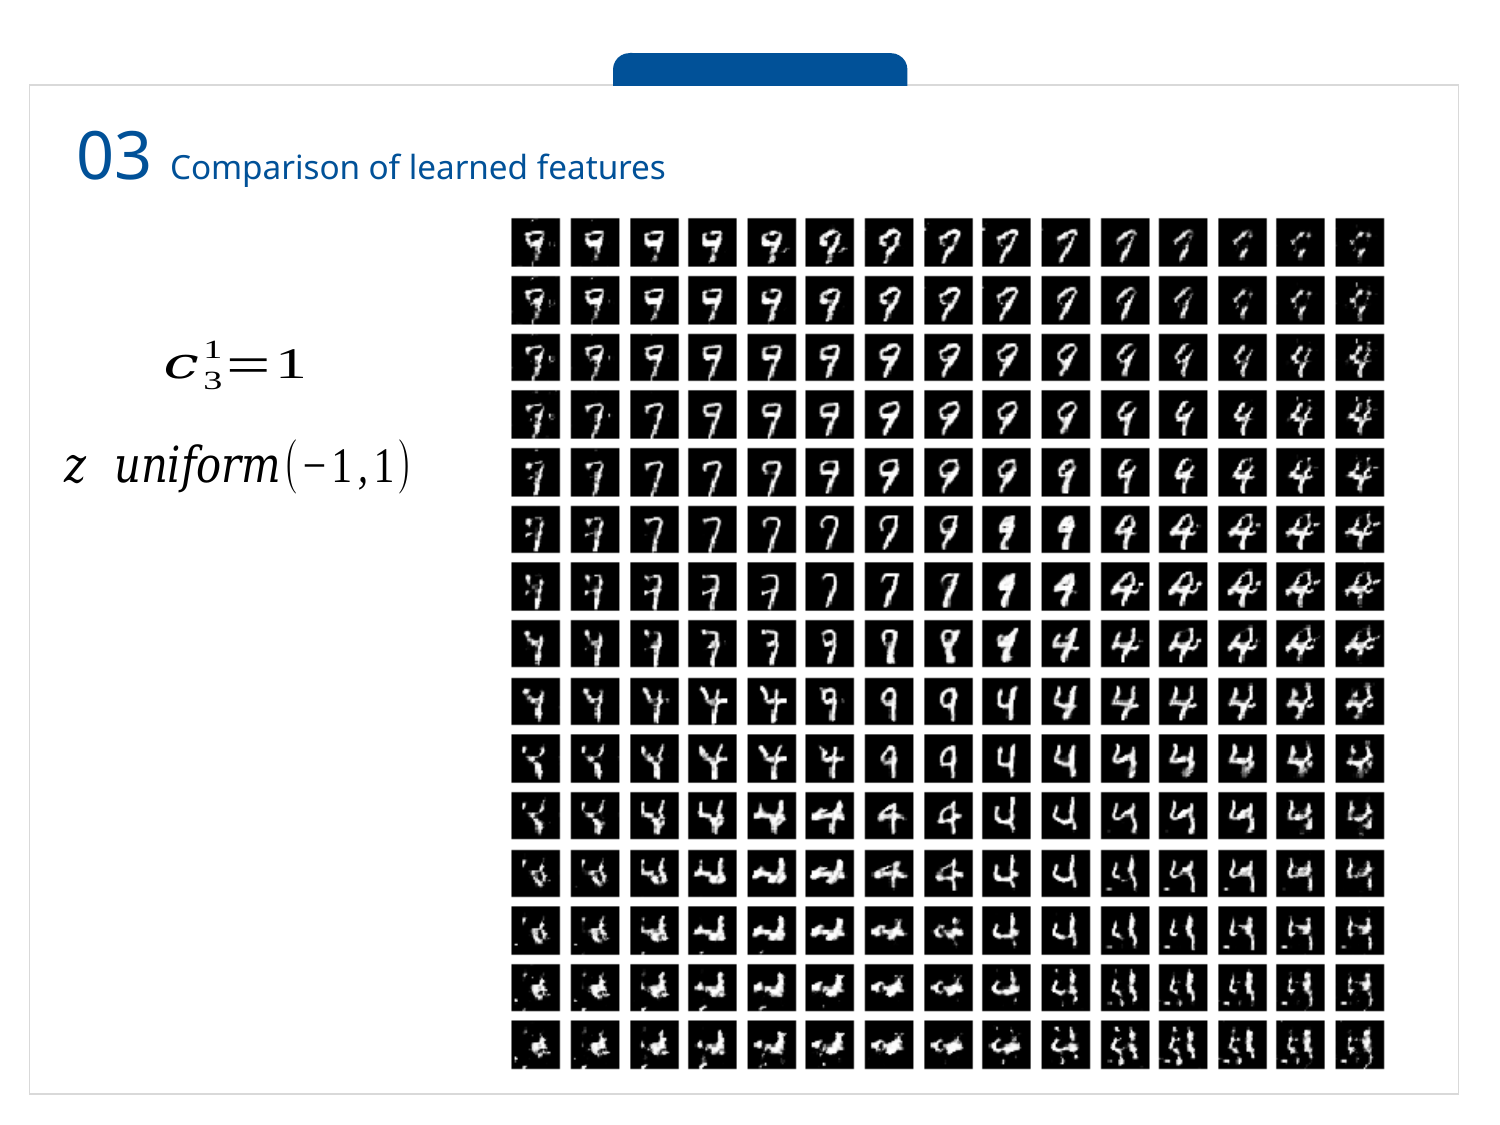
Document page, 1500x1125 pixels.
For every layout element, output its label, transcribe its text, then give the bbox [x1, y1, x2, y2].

text_box [28, 84, 371, 1095]
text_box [614, 52, 907, 89]
picture [371, 84, 1497, 1125]
text_box 03 Comparison of learned features [61, 105, 371, 201]
